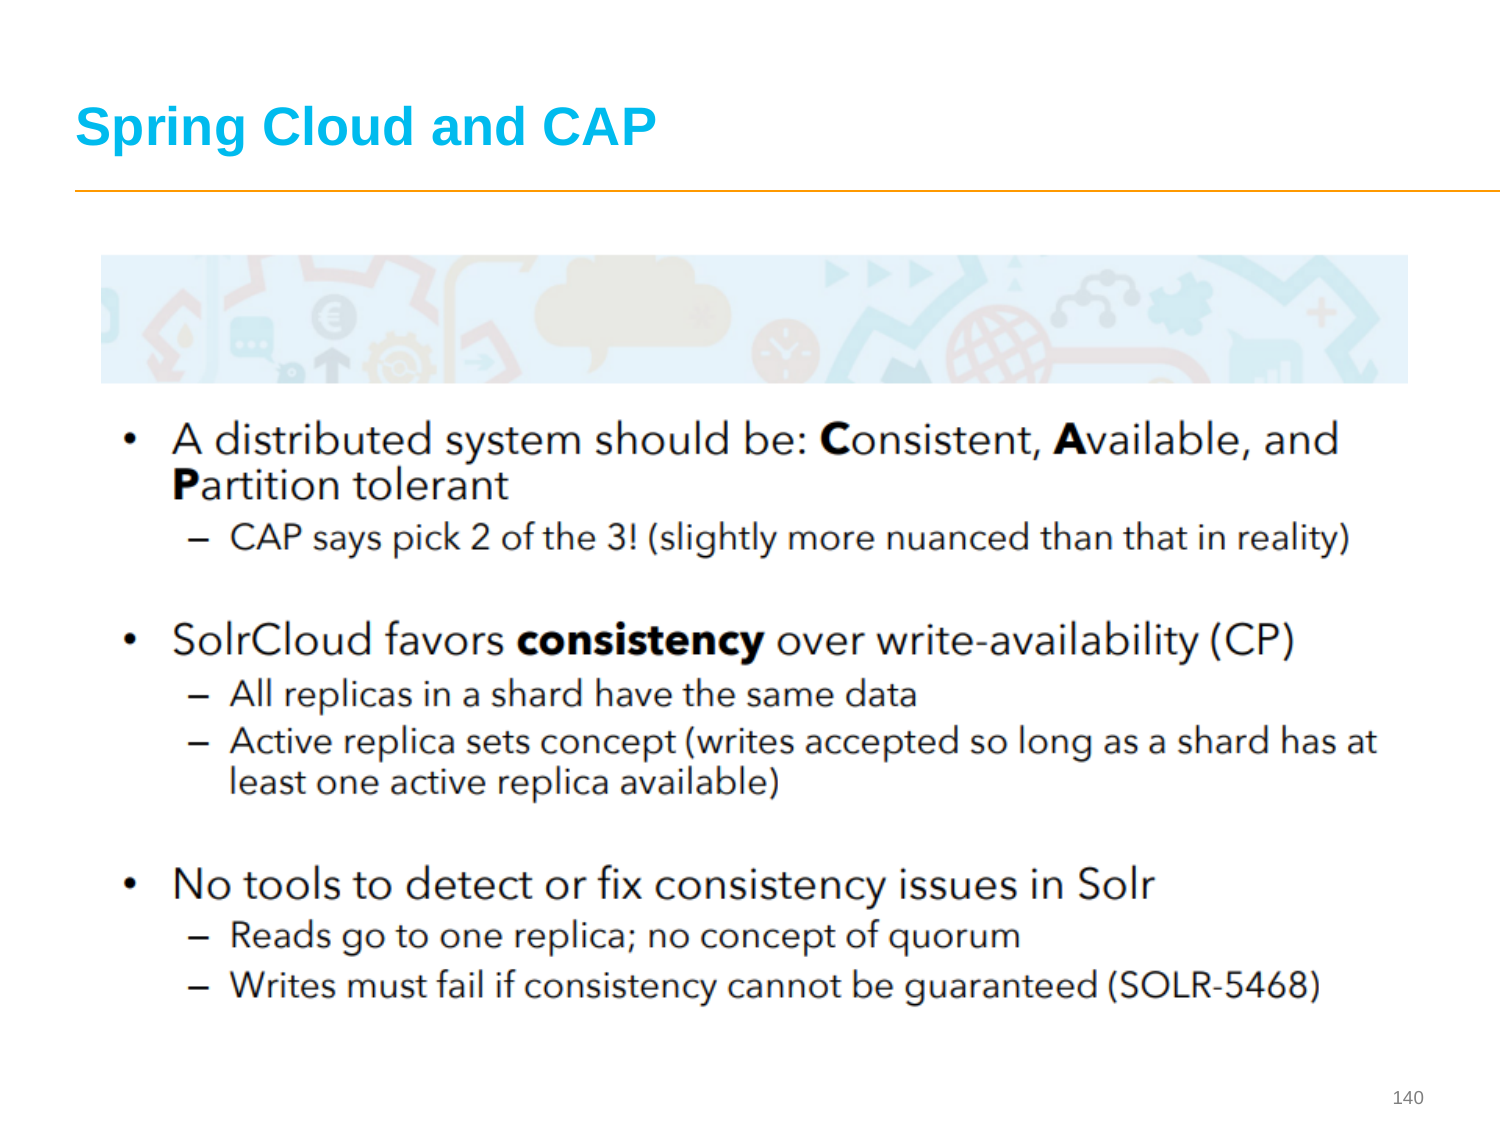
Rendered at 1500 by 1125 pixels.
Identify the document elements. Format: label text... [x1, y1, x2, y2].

title Spring Cloud and CAP [75, 27, 1422, 157]
picture [101, 249, 1408, 1040]
